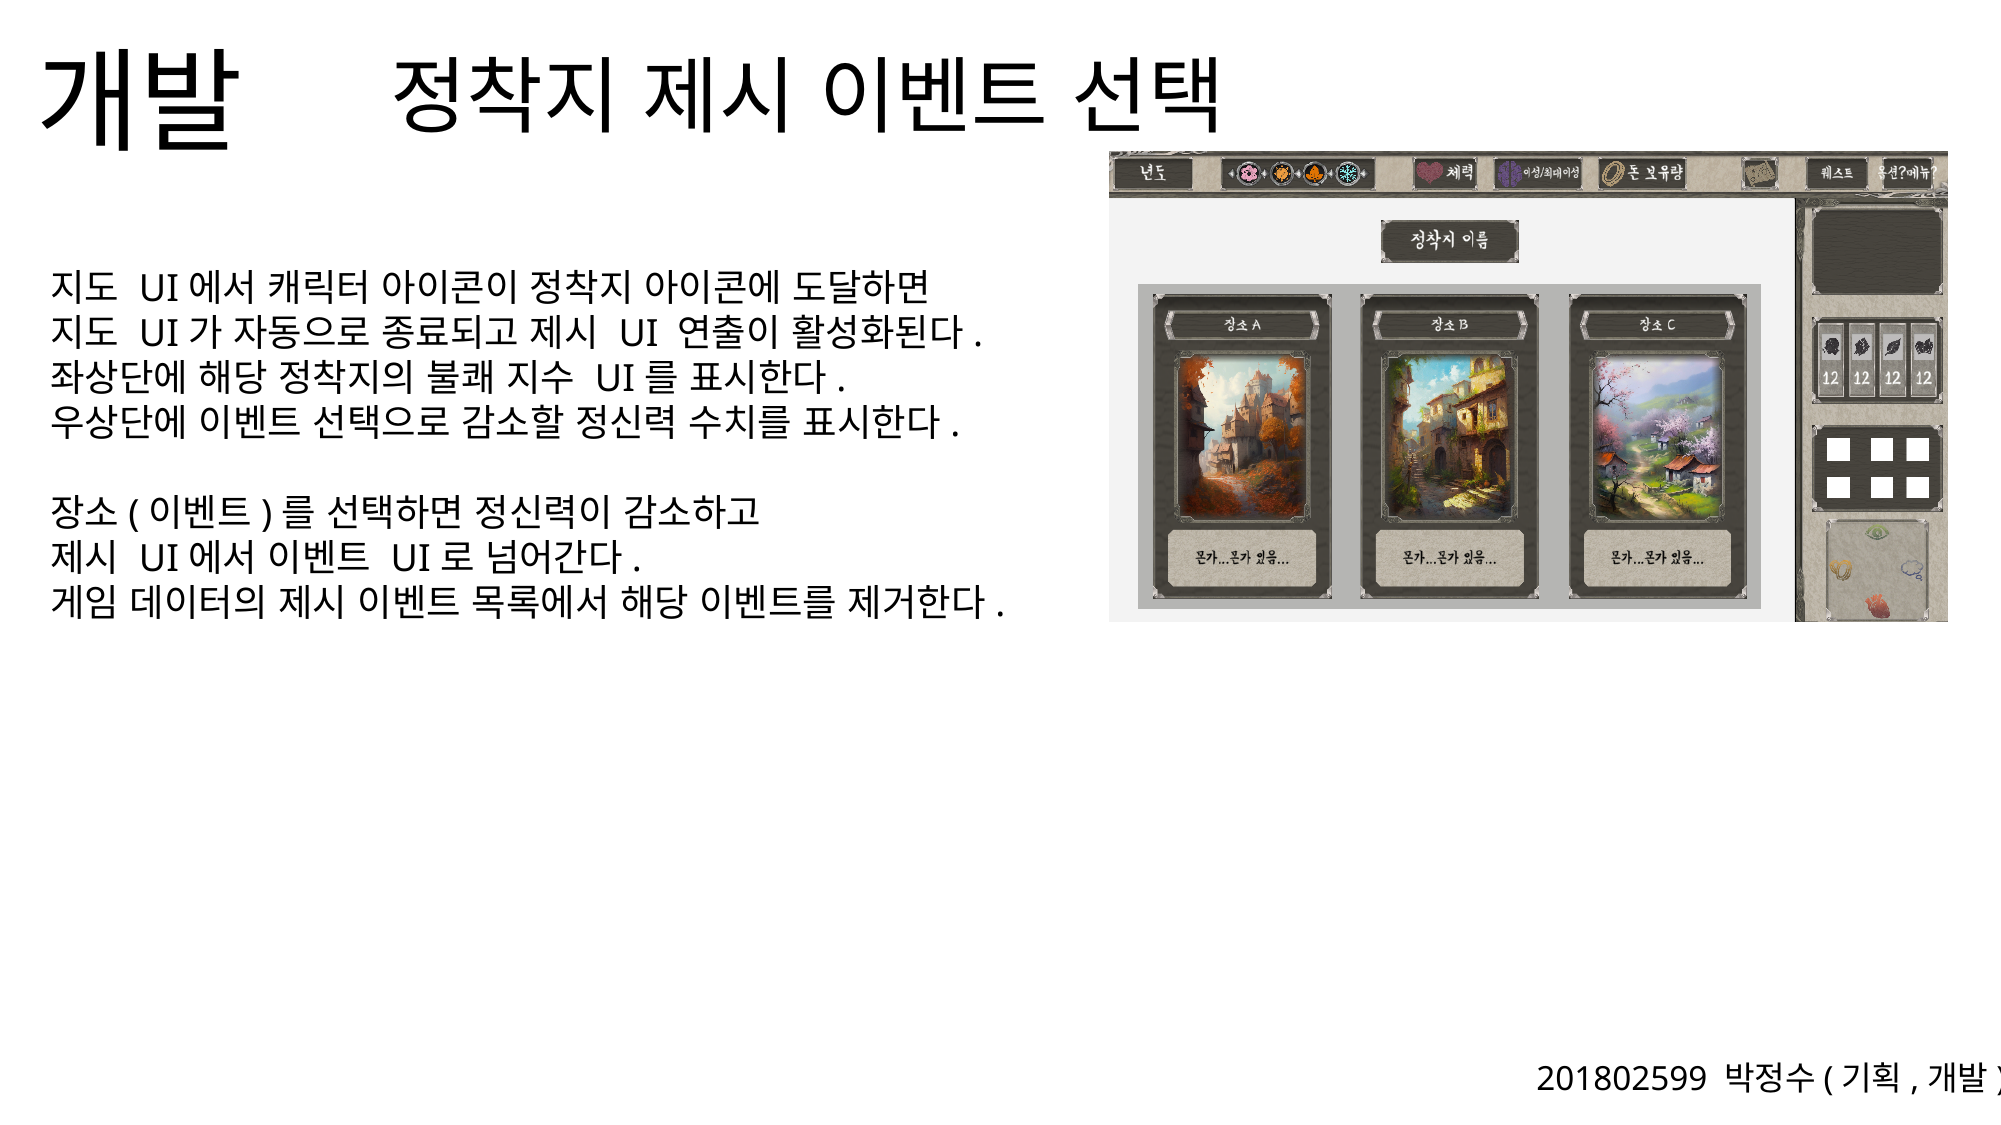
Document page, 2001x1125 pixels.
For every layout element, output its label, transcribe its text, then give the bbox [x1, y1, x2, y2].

picture [1109, 151, 1948, 622]
text_box 정착지 제시 이벤트 선택 [375, 35, 1438, 151]
text_box 지도 UI에서 캐릭터 아이콘이 정착지 아이콘에 도달하면 지도 UI가 자동으로 종료되고 제시 UI 연출이 활성화된다. 좌상단에 해당 정착지의 불쾌 지수 UI를 표시한다. 우상단에 이벤트 선택으로 감소할 정신력 수치를 표시한다. 장소(이벤트)를 선택하면 정신력이 감소하고 제시 UI에서 이벤트 UI로 넘어간다. 게임 데이터의 제시 이벤트 목록에서 해당 이벤트를 제거한다. [35, 257, 1098, 632]
